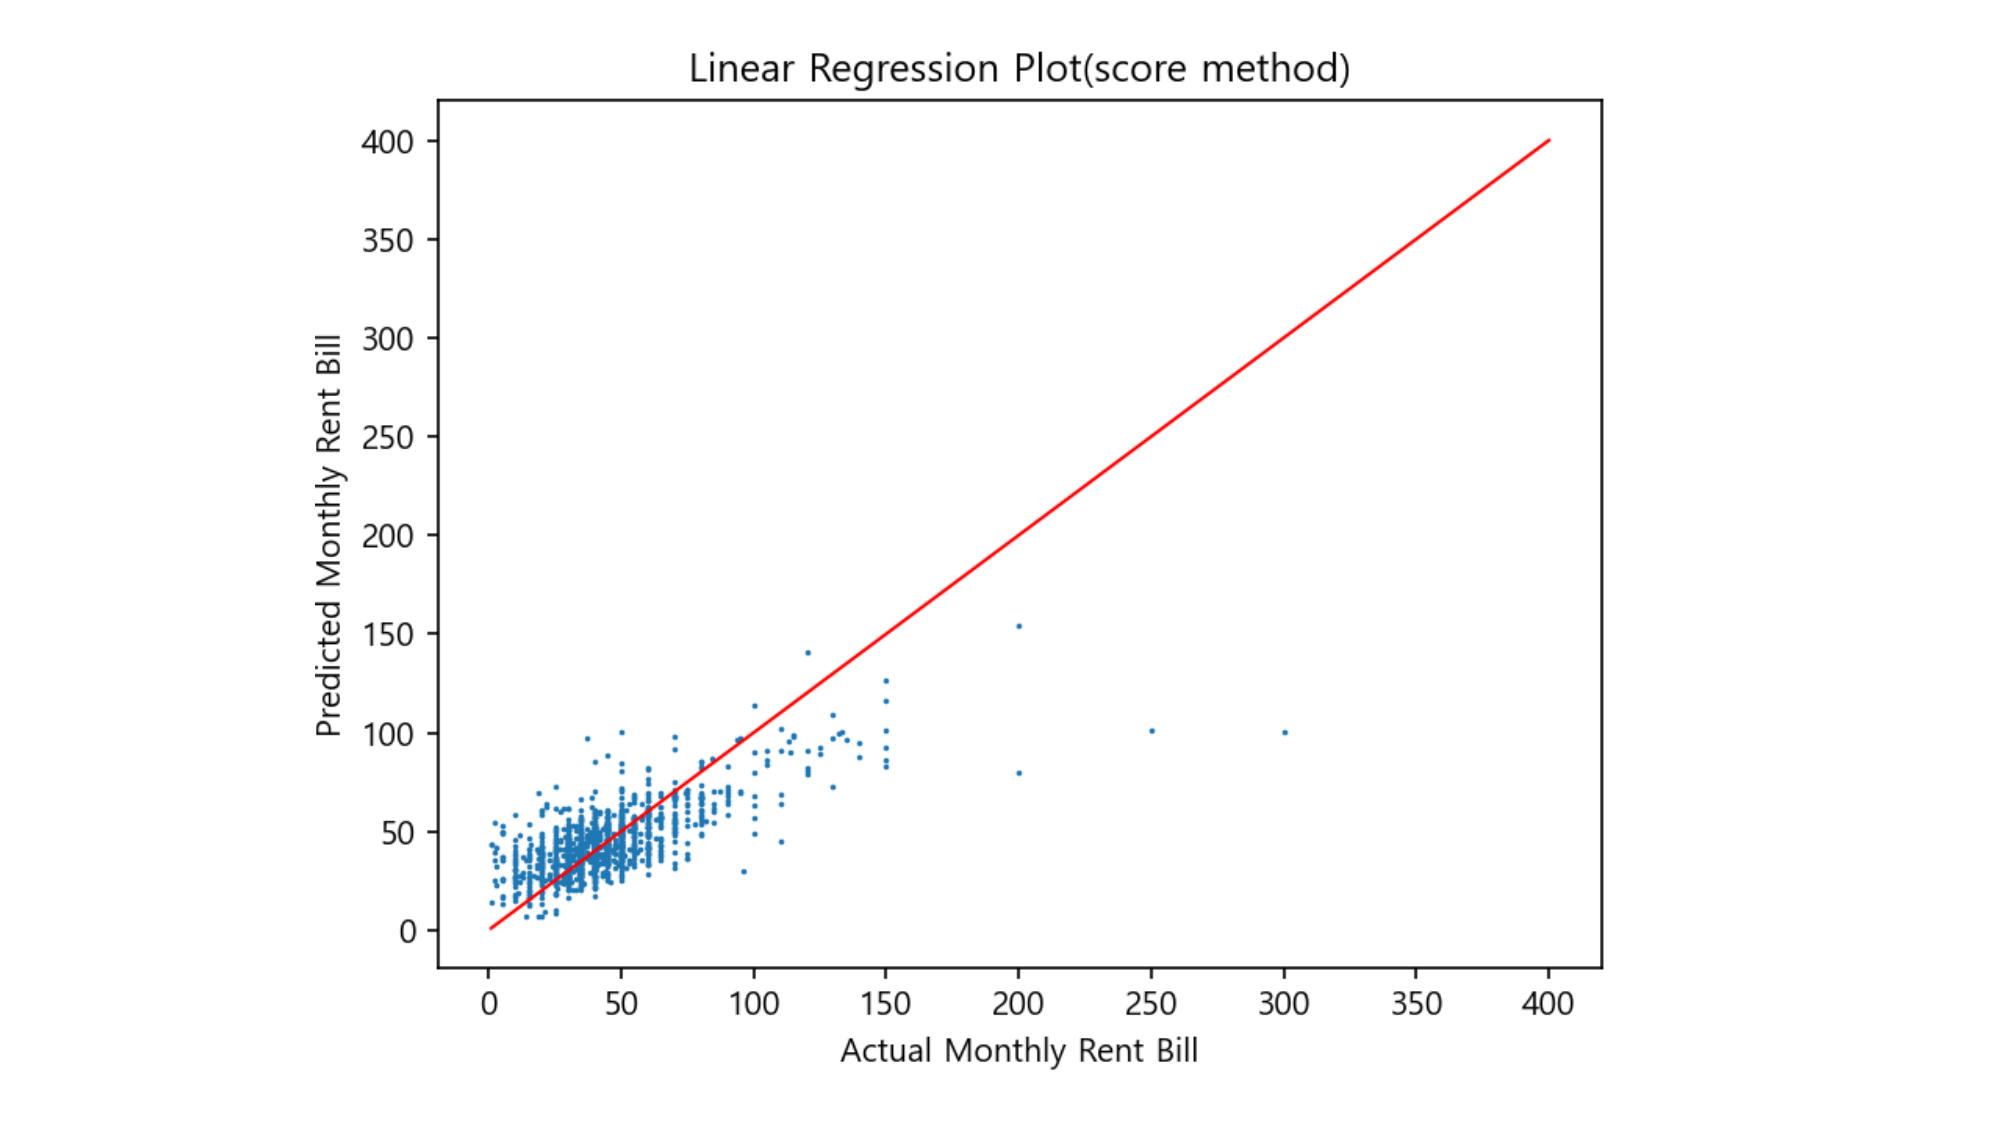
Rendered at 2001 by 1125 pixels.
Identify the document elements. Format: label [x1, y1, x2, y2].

picture [314, 37, 1685, 1088]
